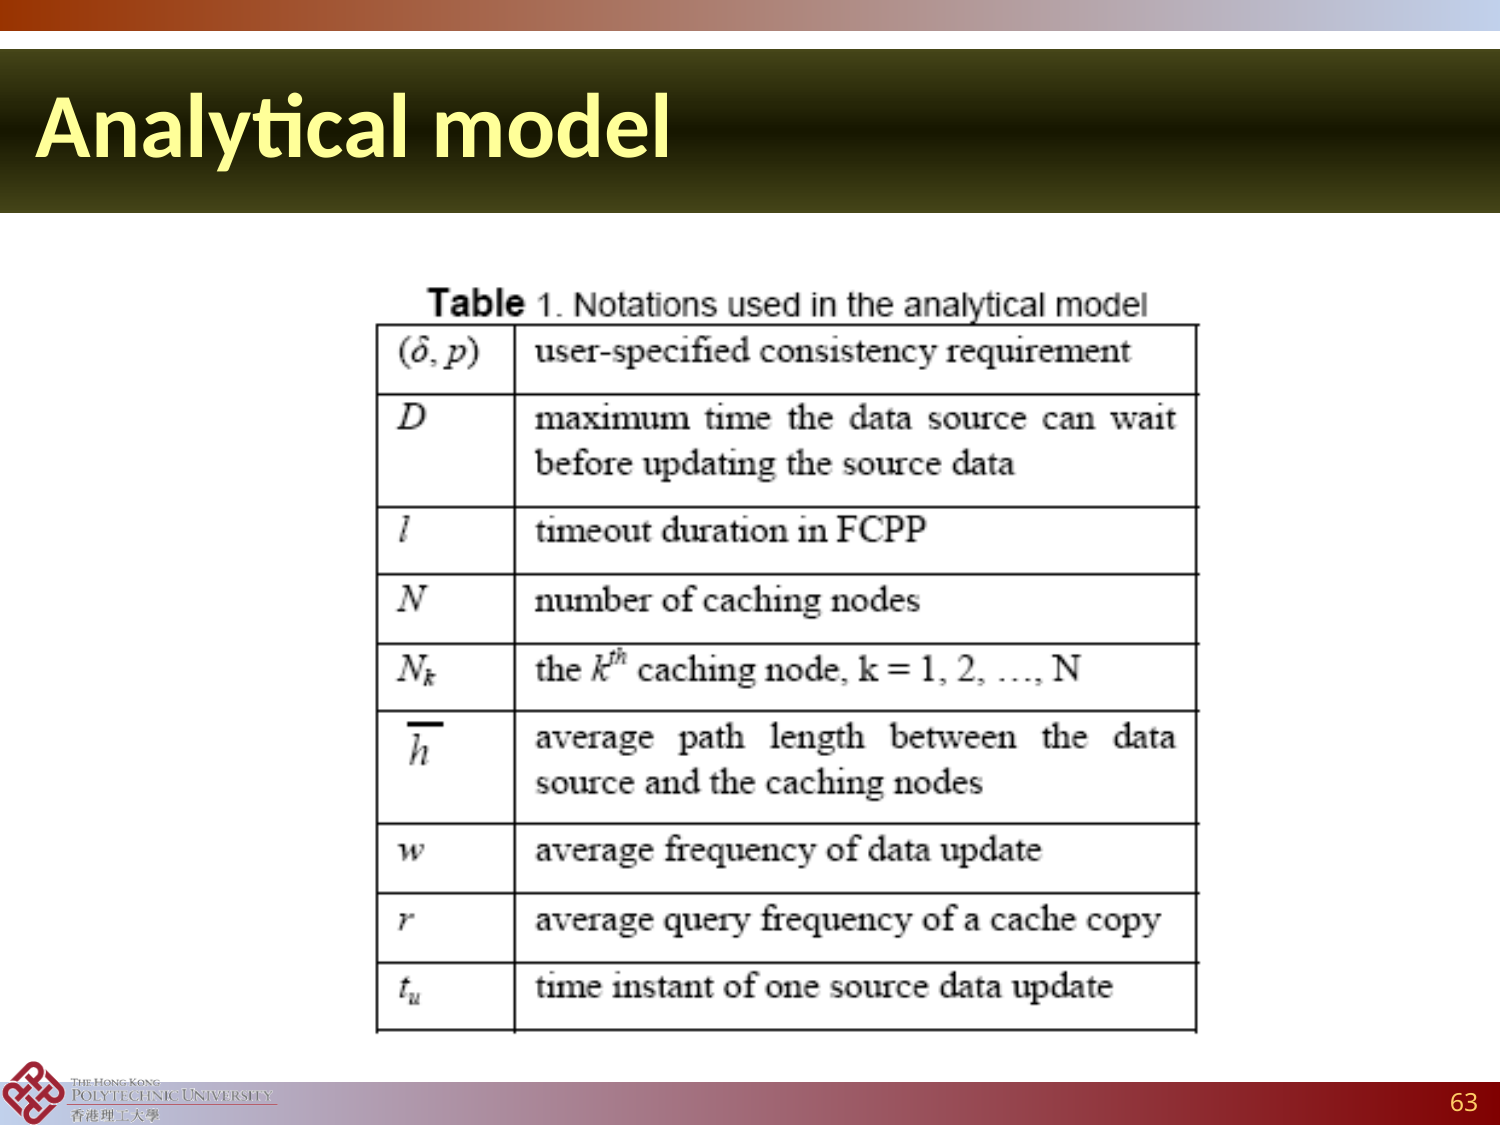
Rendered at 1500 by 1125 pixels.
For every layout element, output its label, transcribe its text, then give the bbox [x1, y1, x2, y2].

picture [0, 1061, 278, 1125]
picture [362, 274, 1213, 1049]
text_box Analytical model [0, 49, 1500, 213]
